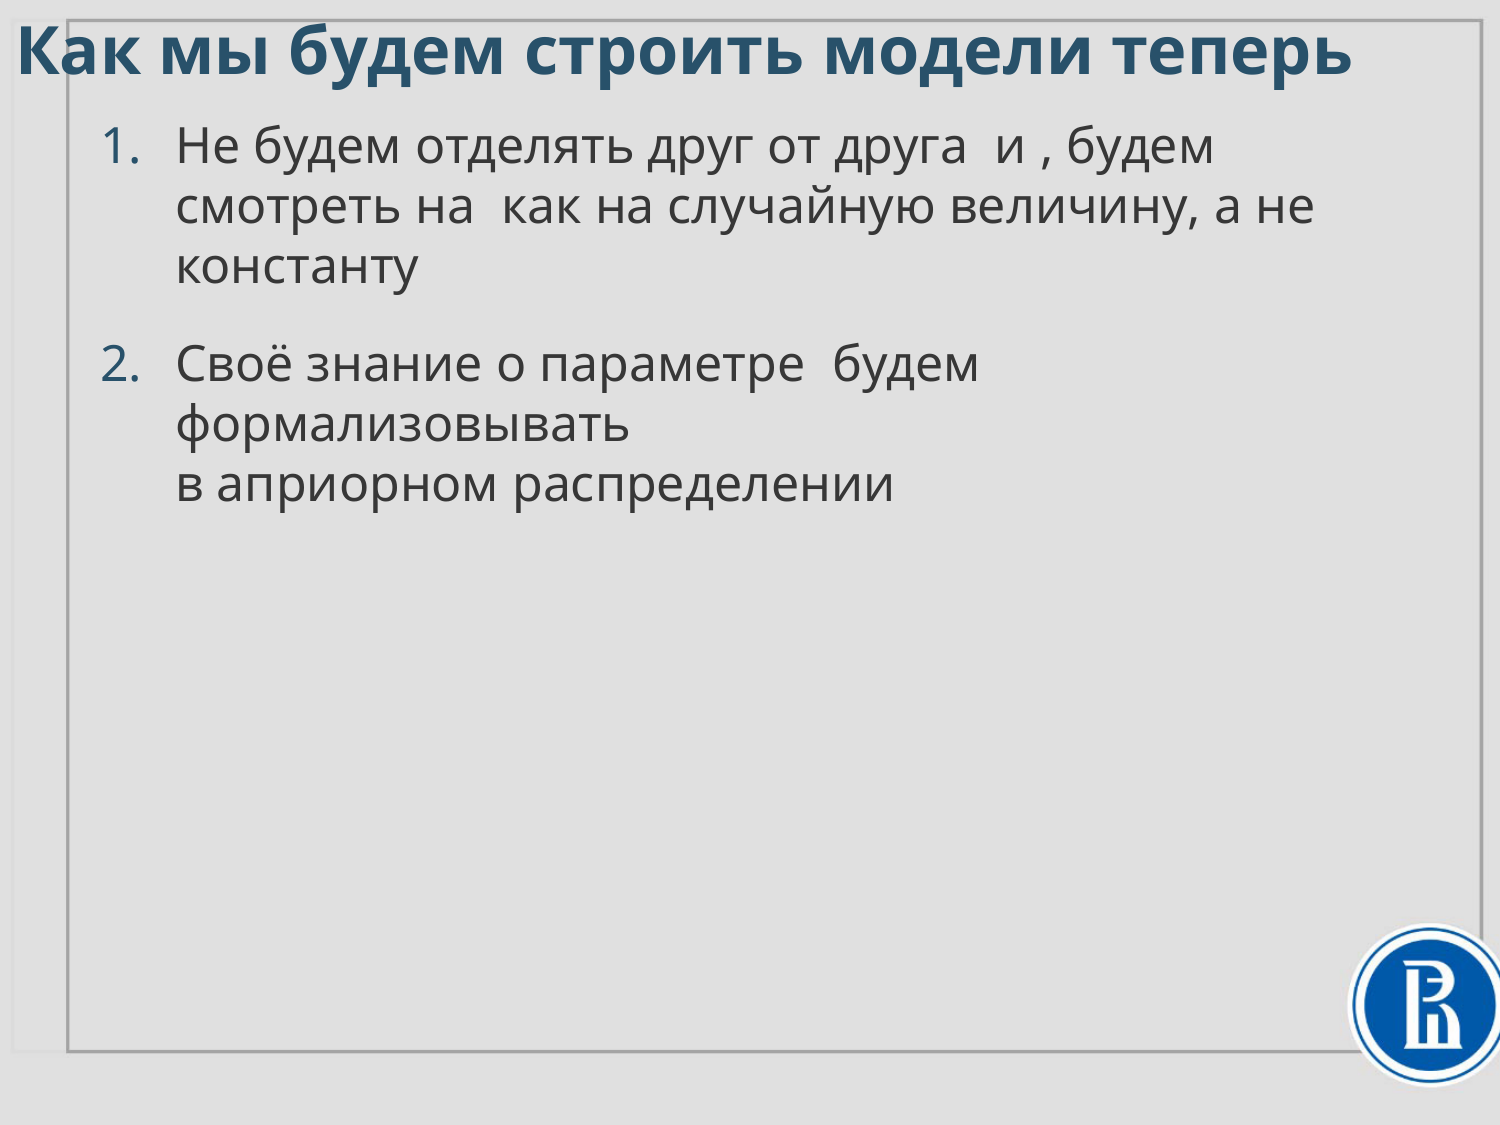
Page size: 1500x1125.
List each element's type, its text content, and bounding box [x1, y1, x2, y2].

text_box Как мы будем строить модели теперь [0, 0, 1500, 96]
picture [0, 96, 1500, 1125]
